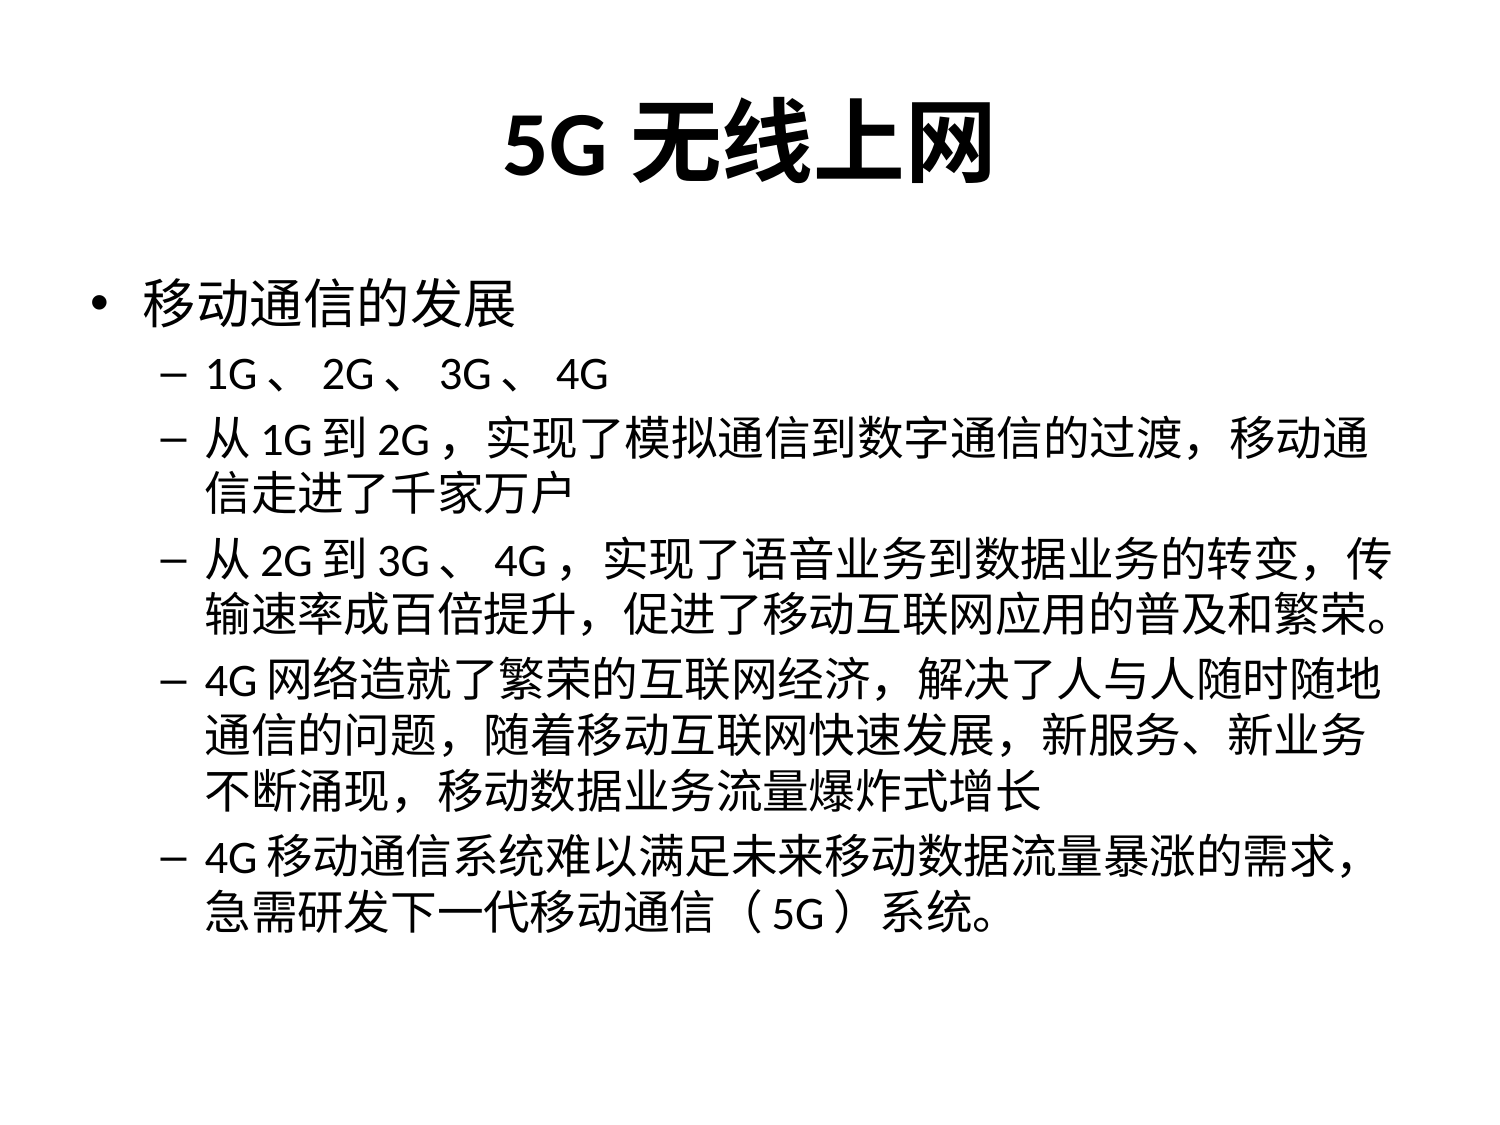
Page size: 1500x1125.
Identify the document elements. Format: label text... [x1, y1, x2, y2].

title 5G无线上网 [75, 45, 1425, 233]
list 移动通信的发展 1G、2G、3G、4G 从1G到2G，实现了模拟通信到数字通信的过渡，移动通信走进了千家万户 从2G到3G、4G，实现了语音业务到数据业务的转变，传输速率成百倍提升，促进了移动互联网应用的普及和繁荣。 4G网络造就了繁荣的互联网经济，解决了人与人随时随地通信的问题，随着移动互联网快速发展，新服务、新业务不断涌现，移动数据业务流量爆炸式增长 4G移动通信系统难以满足未来移动数据流量暴涨的需求，急需研发下一代移动通信（5G）系统。 [75, 262, 1425, 1005]
